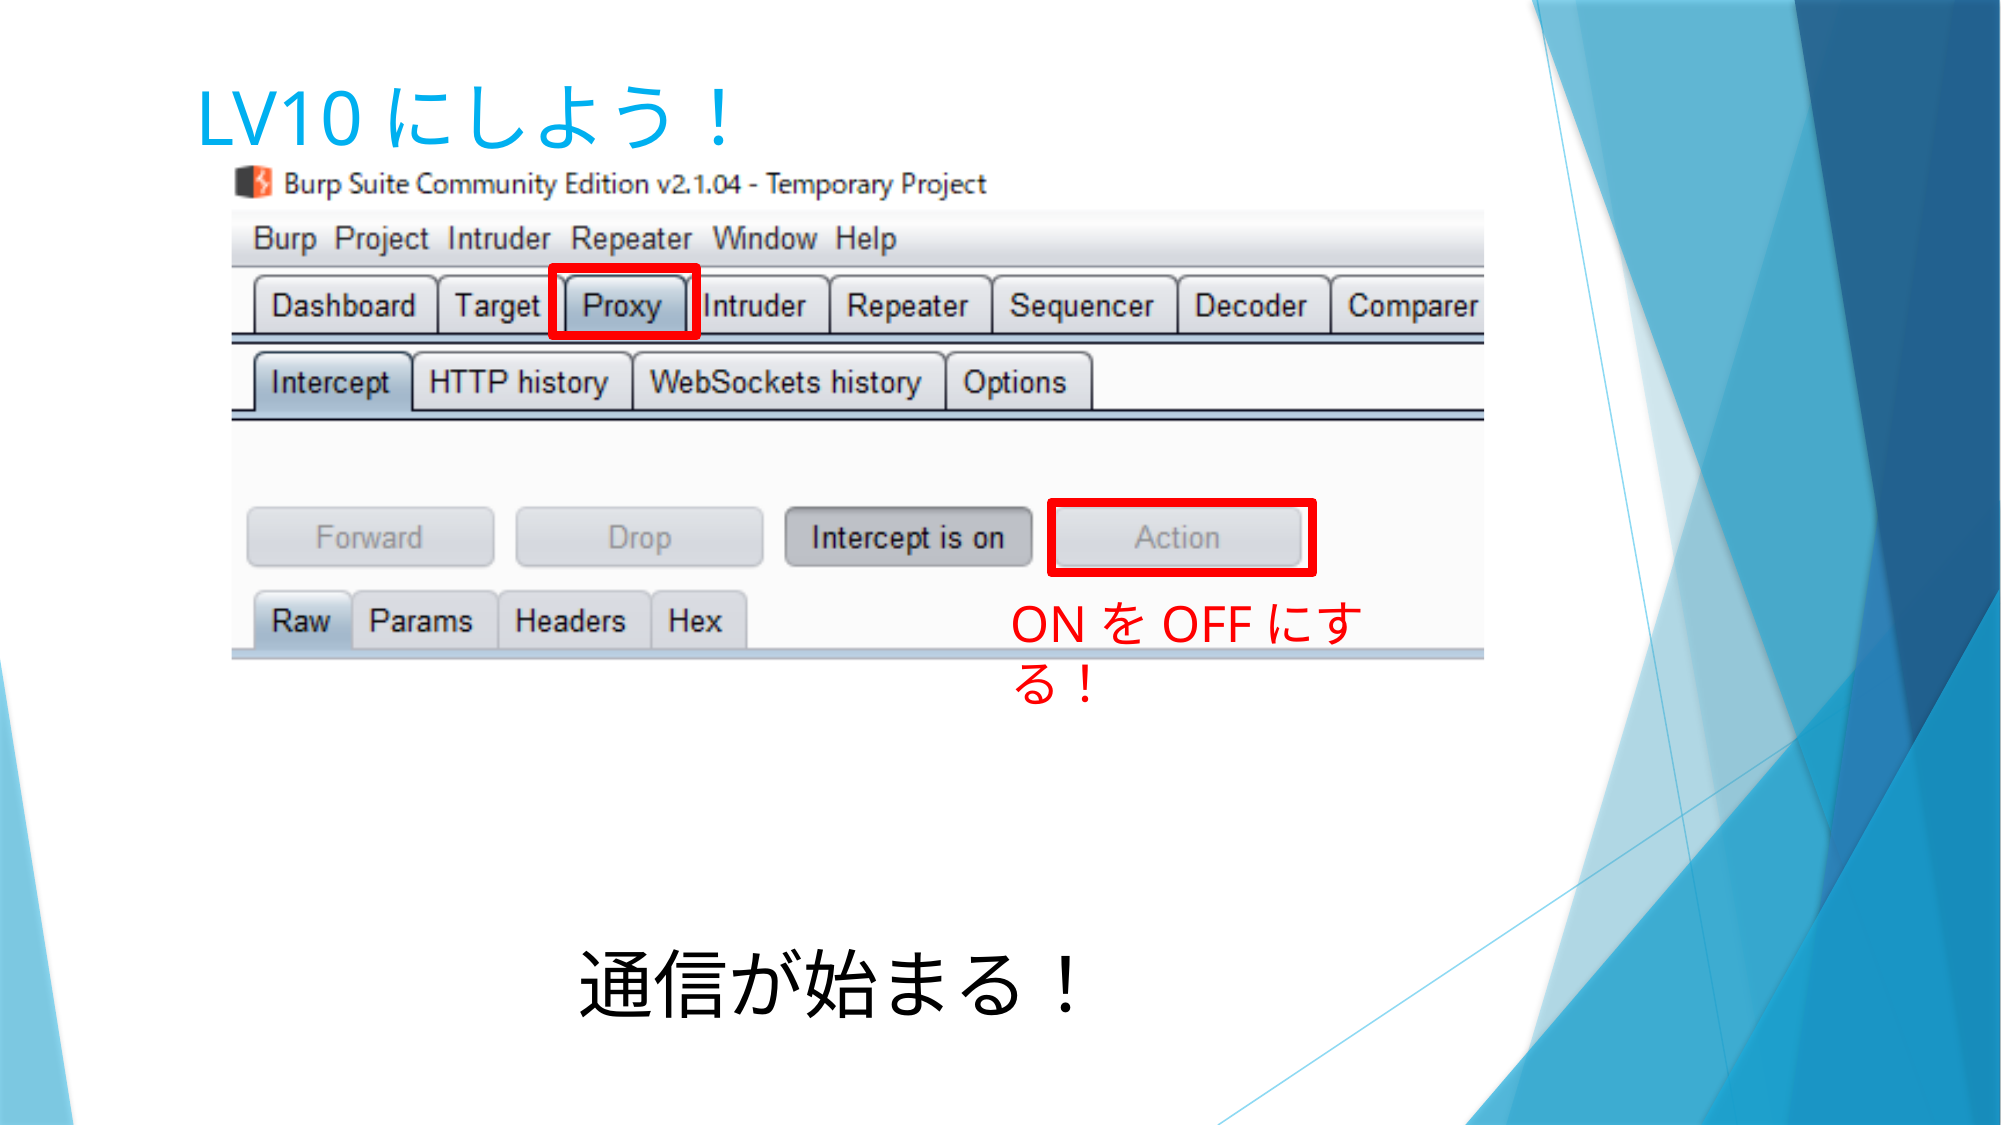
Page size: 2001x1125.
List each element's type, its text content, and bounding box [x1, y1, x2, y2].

picture [231, 156, 1485, 872]
text_box LV10にしよう！ [180, 63, 1698, 168]
text_box 通信が始まる！ [563, 930, 1153, 1035]
